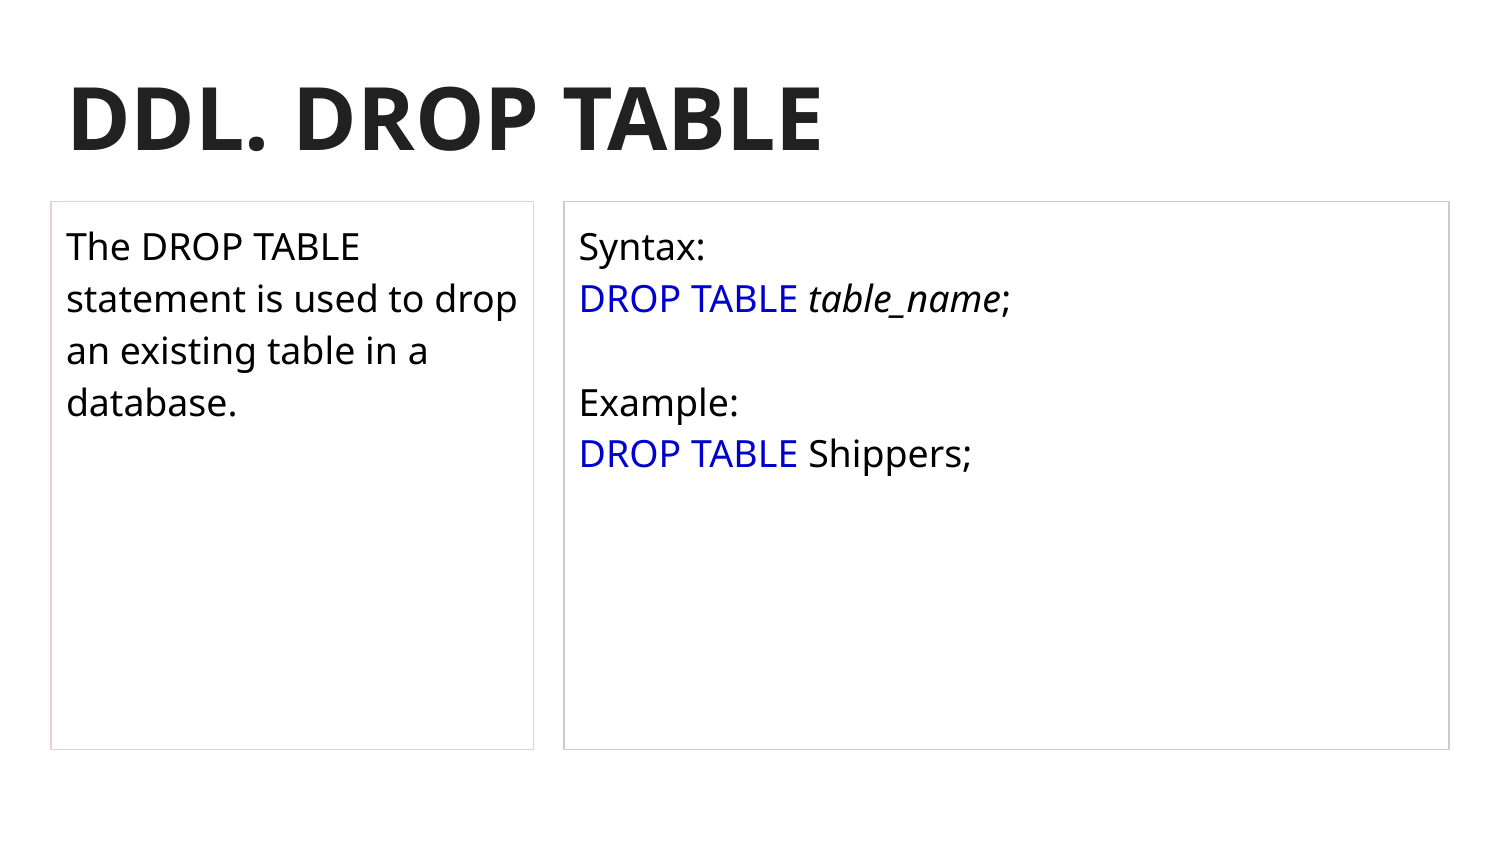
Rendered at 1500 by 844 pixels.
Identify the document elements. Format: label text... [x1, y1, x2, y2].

list Syntax: DROP TABLE table_name; Example: DROP TABLE Shippers; [563, 201, 1449, 750]
list The DROP TABLE statement is used to drop an existing table in a database. [51, 201, 534, 750]
title DDL. DROP TABLE [51, 48, 1449, 180]
